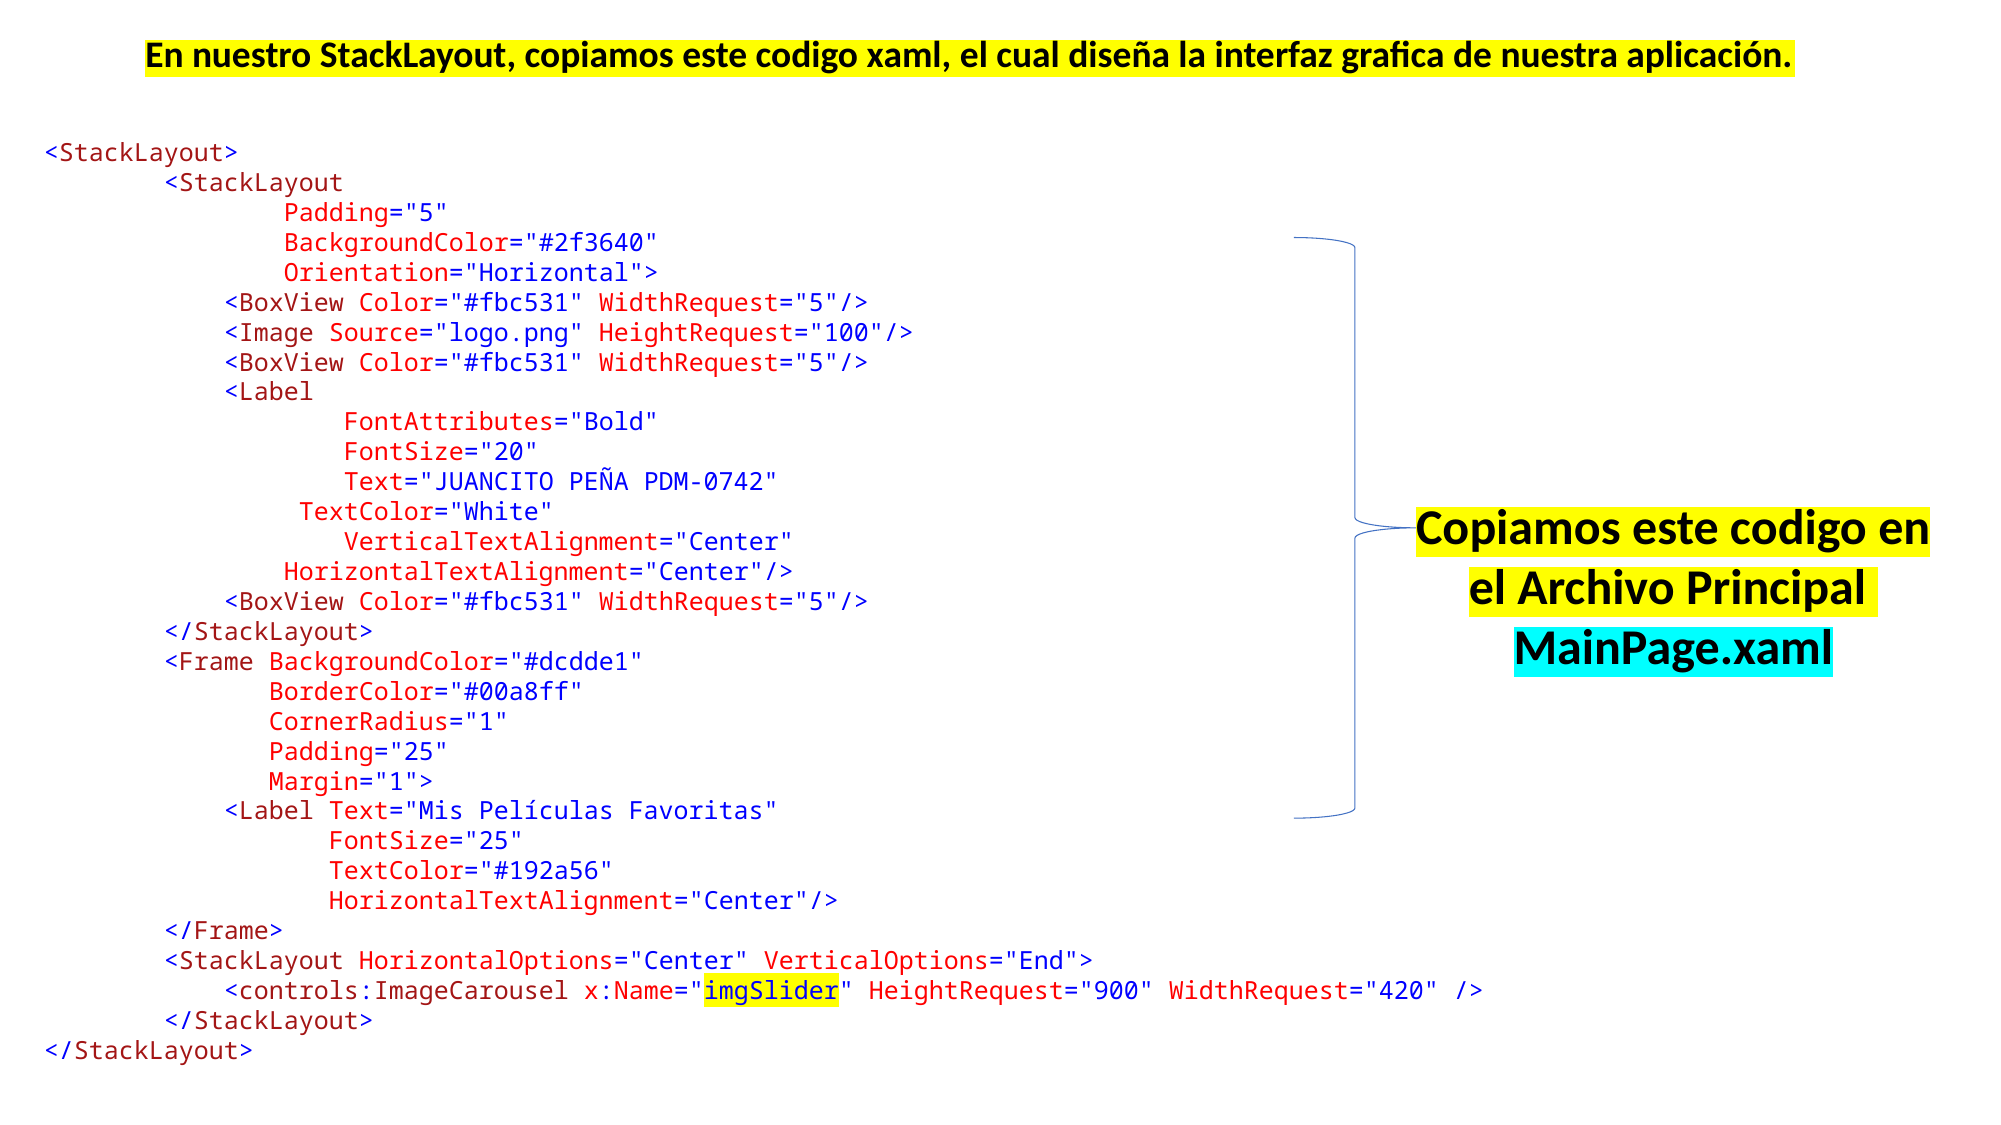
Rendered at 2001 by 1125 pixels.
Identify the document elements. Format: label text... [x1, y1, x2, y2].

text_box [1293, 236, 1417, 819]
text_box <StackLayout> <StackLayout Padding="5" BackgroundColor="#2f3640" Orientation="Horizontal"> <BoxView Color="#fbc531" WidthRequest="5"/> <Image Source="logo.png" HeightRequest="100"/> <BoxView Color="#fbc531" WidthRequest="5"/> <Label FontAttributes="Bold" FontSize="20" Text="JUANCITO PEÑA PDM-0742" TextColor="White" VerticalTextAlignment="Center" HorizontalTextAlignment="Center"/> <BoxView Color="#fbc531" WidthRequest="5"/> </StackLayout> <Frame BackgroundColor="#dcdde1" BorderColor="#00a8ff" CornerRadius="1" Padding="25" Margin="1"> <Label Text="Mis Películas Favoritas" FontSize="25" TextColor="#192a56" HorizontalTextAlignment="Center"/> </Frame> <StackLayout HorizontalOptions="Center" VerticalOptions="End"> <controls:ImageCarousel x:Name="imgSlider" HeightRequest="900" WidthRequest="420" /> </StackLayout> </StackLayout> [29, 129, 1682, 1072]
text_box En nuestro StackLayout, copiamos este codigo xaml, el cual diseña la interfaz grafica de nuestra aplicación. [29, 22, 1911, 83]
text_box Copiamos este codigo en el Archivo Principal MainPage.xaml [1389, 486, 1958, 682]
